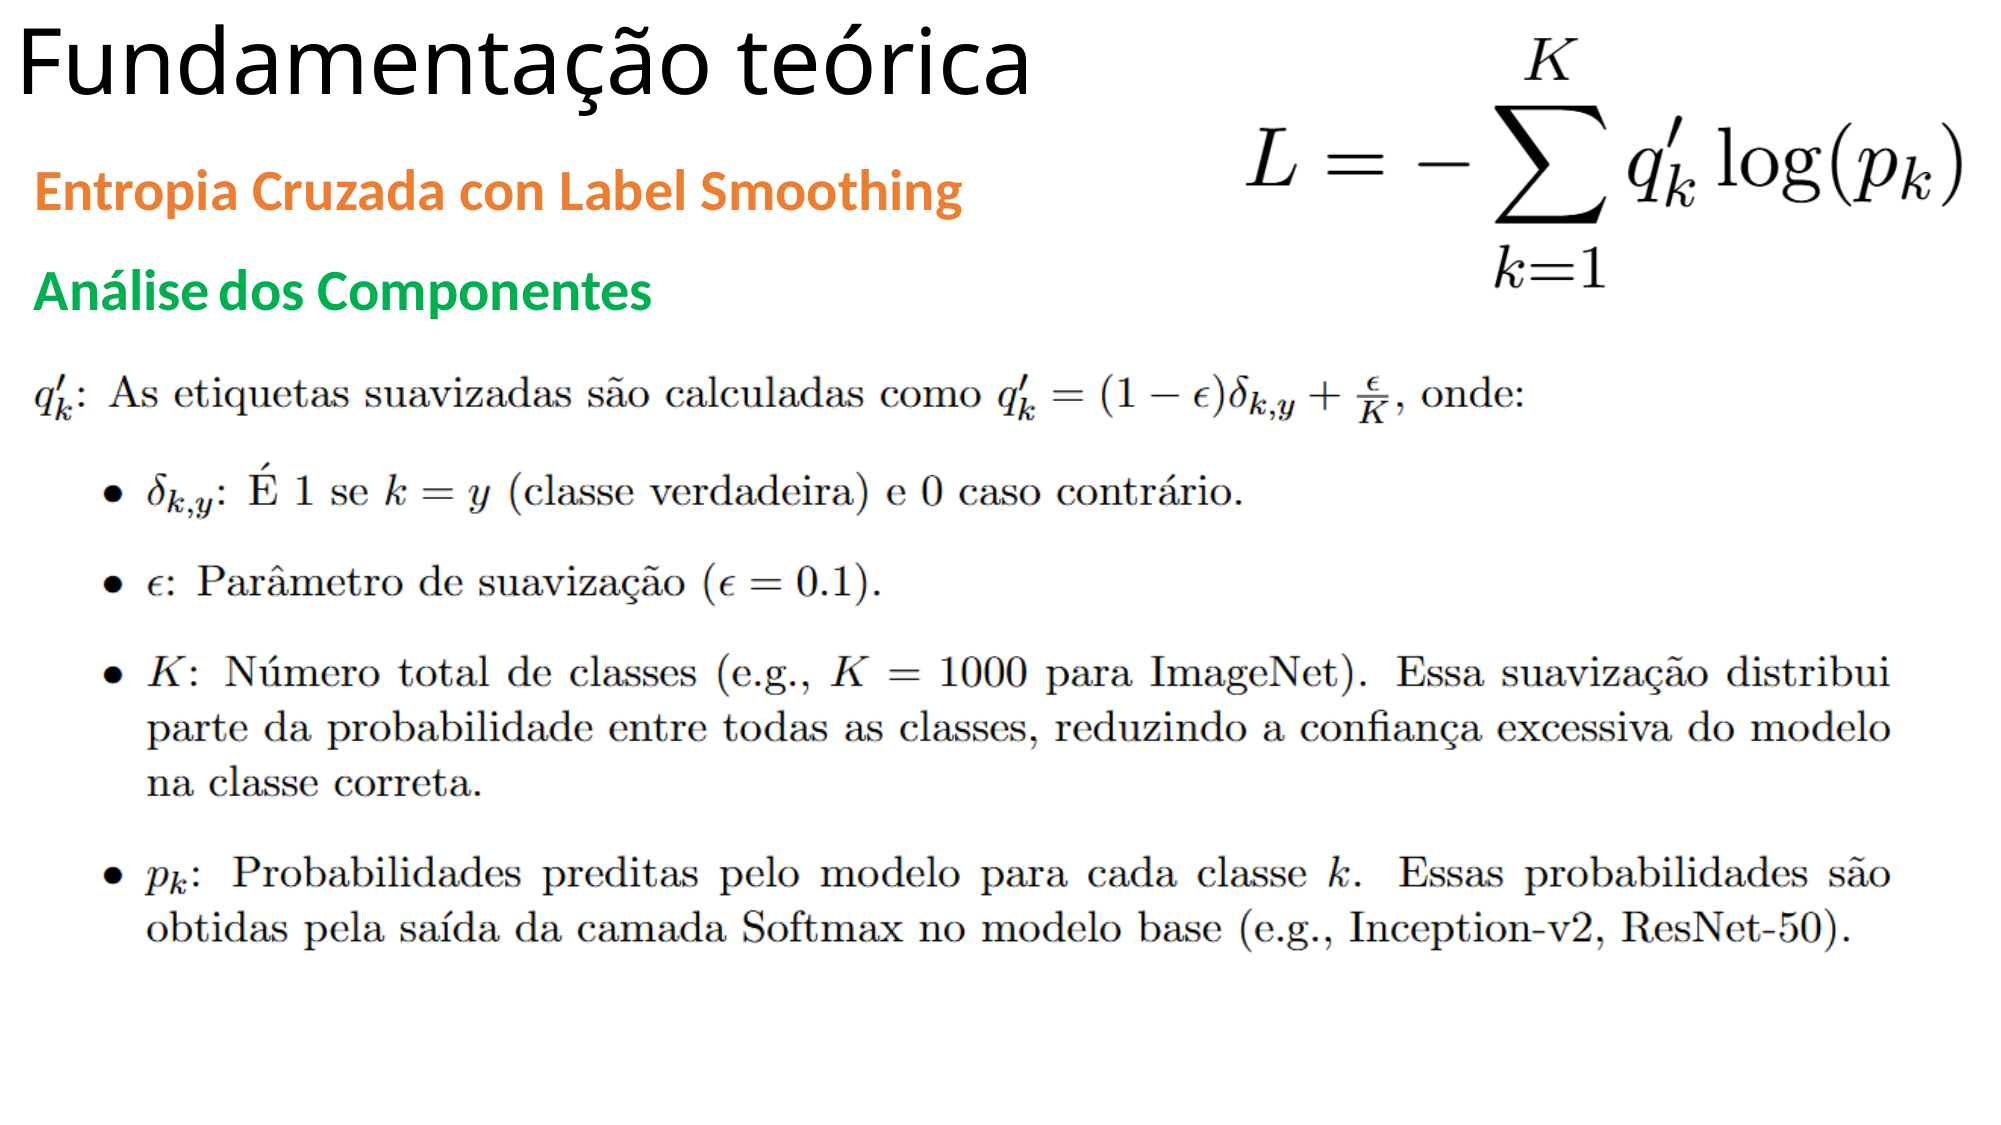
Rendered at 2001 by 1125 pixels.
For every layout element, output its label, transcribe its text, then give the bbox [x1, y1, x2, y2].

picture [1241, 0, 2000, 328]
text_box Análise dos Componentes [19, 244, 1041, 330]
title Fundamentação teórica [0, 0, 1241, 130]
list Entropia Cruzada con Label Smoothing [19, 152, 1241, 261]
picture [0, 352, 1937, 956]
